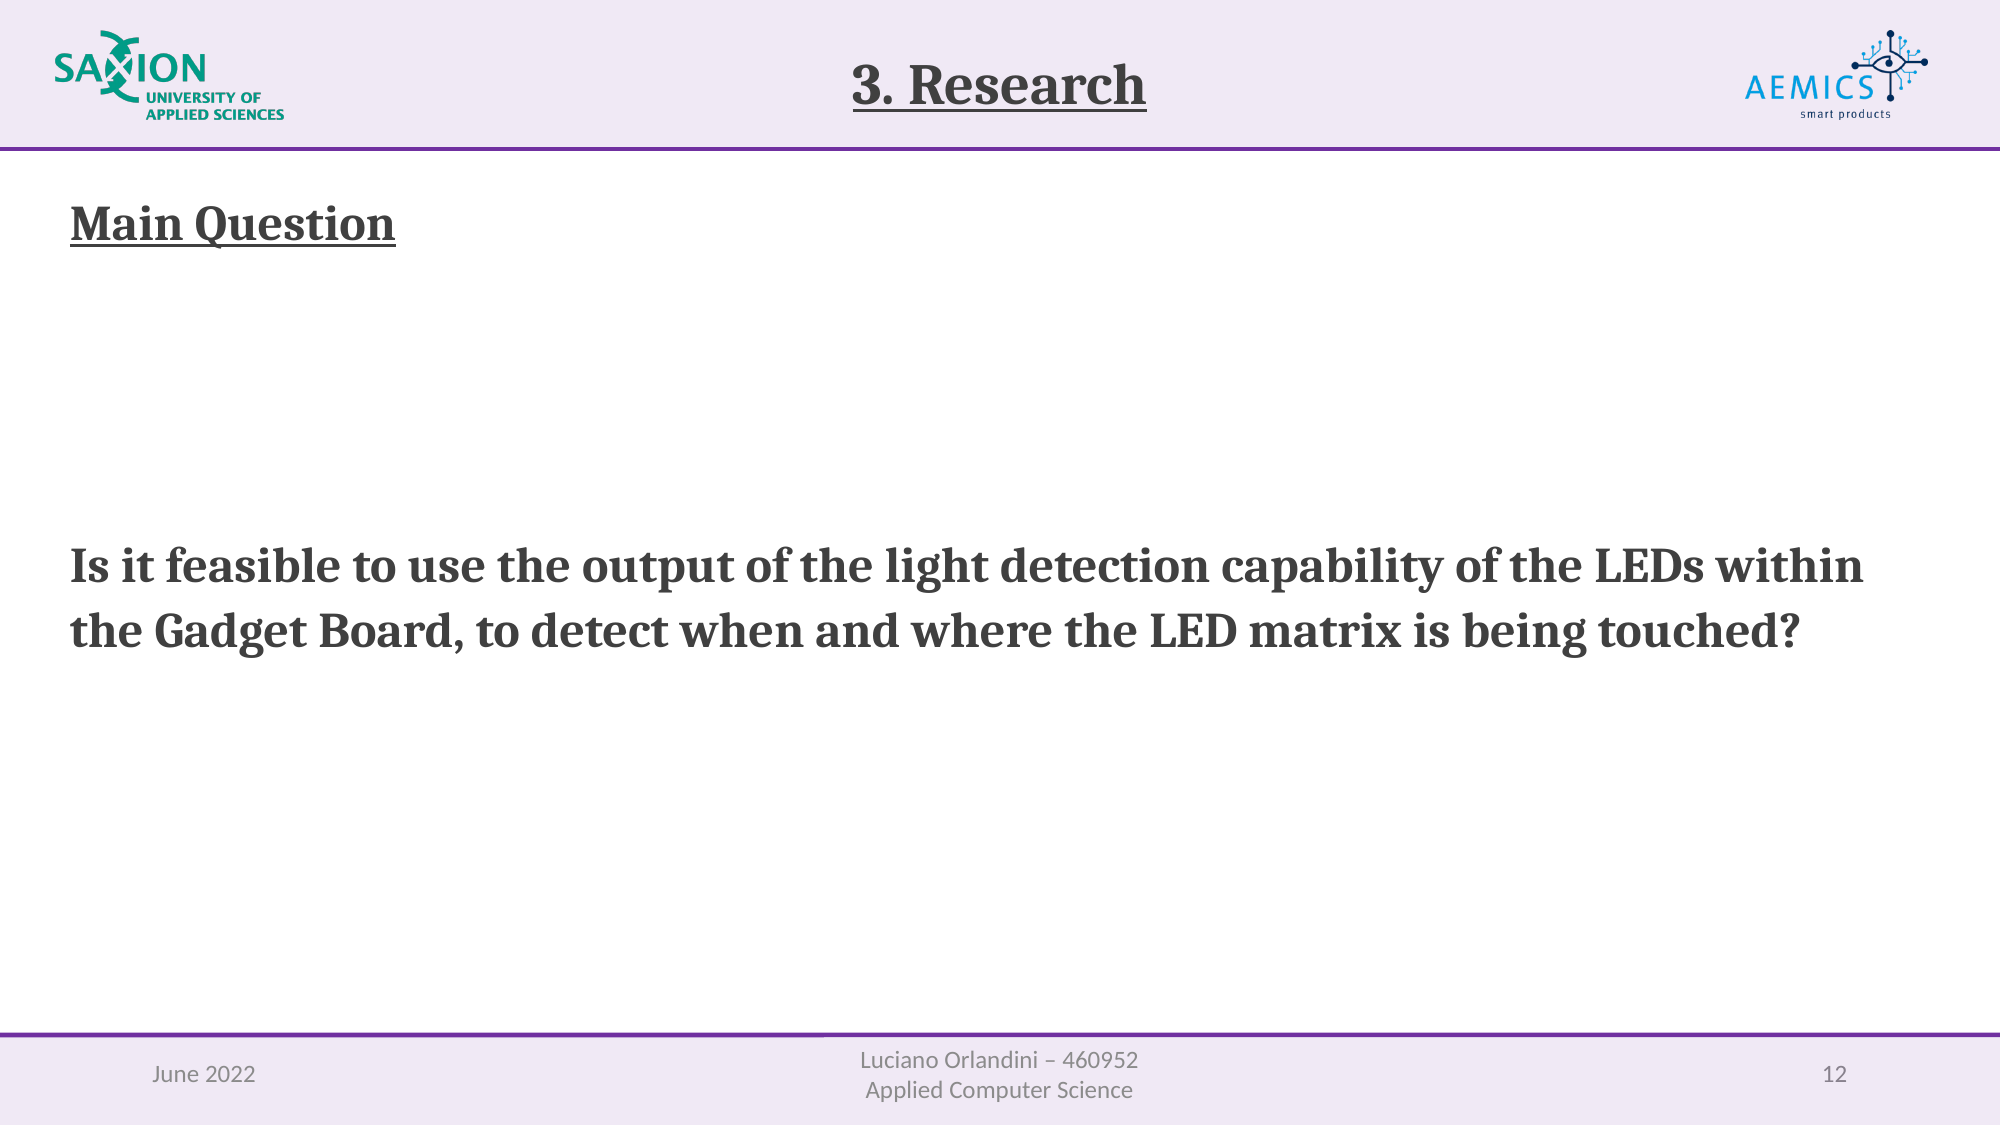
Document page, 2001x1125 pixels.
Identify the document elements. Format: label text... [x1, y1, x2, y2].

slide_number 12 [1412, 1042, 1863, 1103]
picture [55, 30, 284, 120]
footer Luciano Orlandini – 460952 Applied Computer Science [662, 1043, 1338, 1104]
text_box Main Question [55, 178, 1945, 258]
picture [1745, 30, 1928, 120]
text_box 3. Research [409, 34, 1591, 125]
text_box Is it feasible to use the output of the light detection capability of the LEDs within the Gadget Board, to detect when and where the LED matrix is being touched? [55, 521, 1945, 665]
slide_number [137, 1042, 588, 1103]
text_box [0, 0, 2000, 147]
text_box [0, 1038, 2000, 1125]
